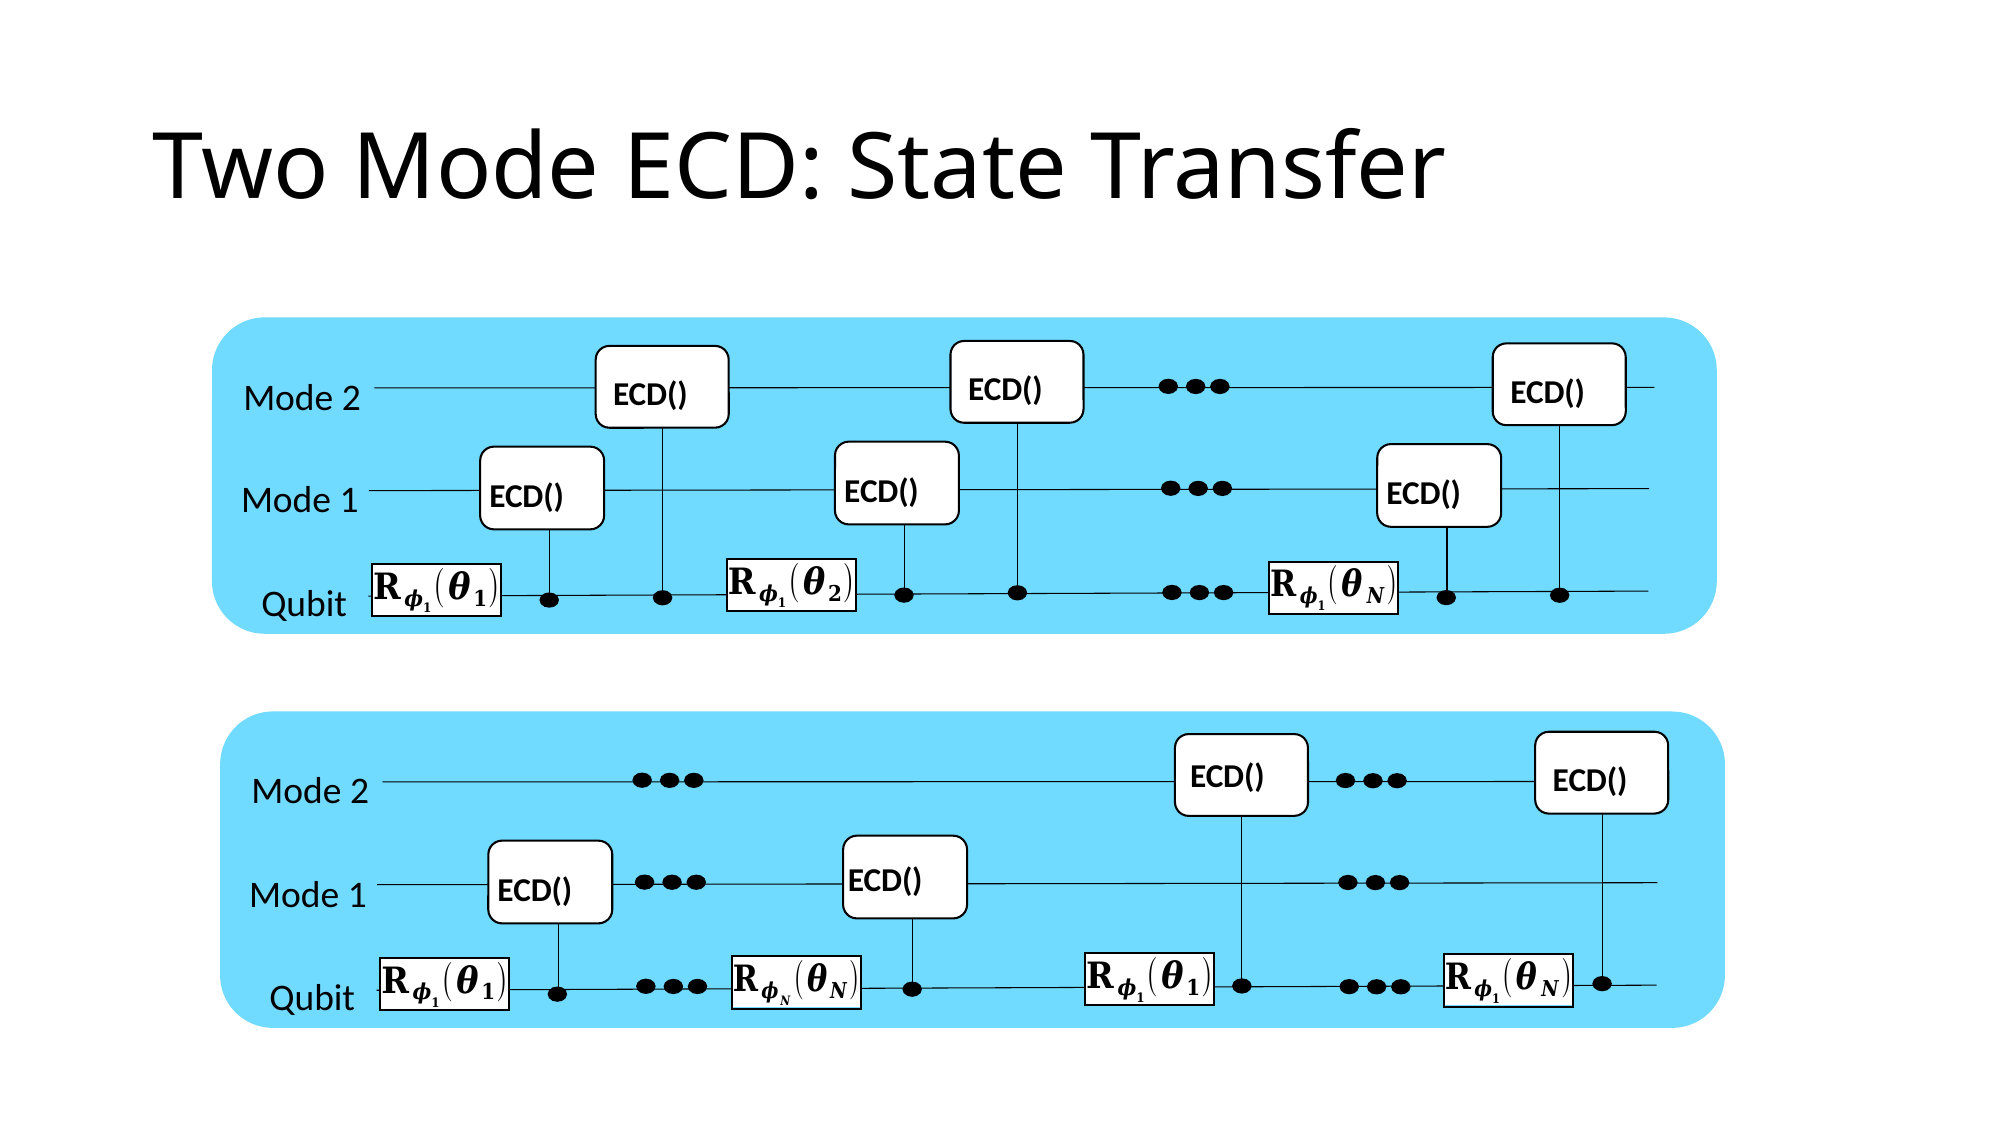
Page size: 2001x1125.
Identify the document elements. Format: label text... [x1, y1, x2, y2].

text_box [211, 317, 1717, 634]
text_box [220, 711, 1725, 1028]
title Two Mode ECD: State Transfer [137, 59, 1863, 278]
